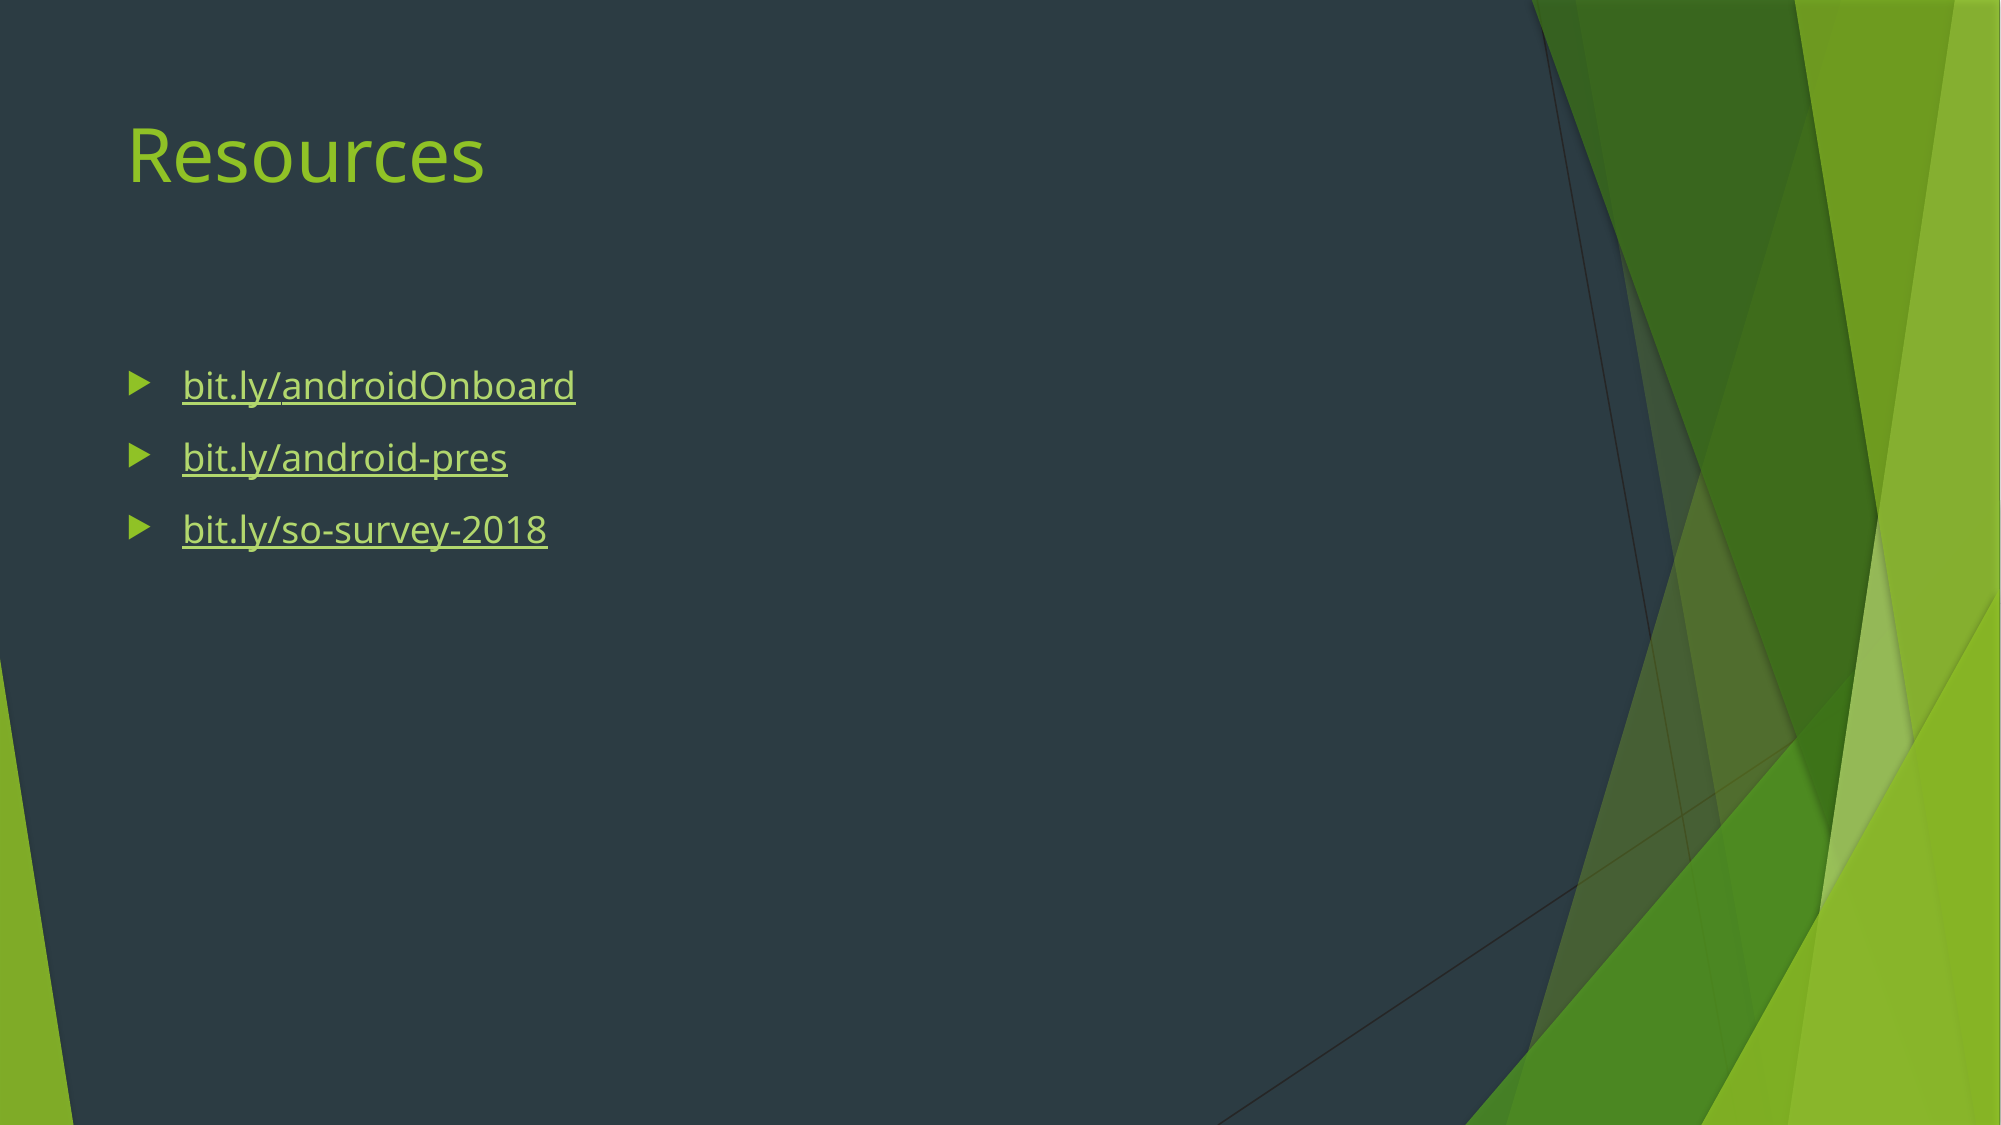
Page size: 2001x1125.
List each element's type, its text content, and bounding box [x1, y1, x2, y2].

list bit.ly/androidOnboard bit.ly/android-pres bit.ly/so-survey-2018 [111, 354, 1522, 992]
title Resources [111, 99, 1522, 317]
